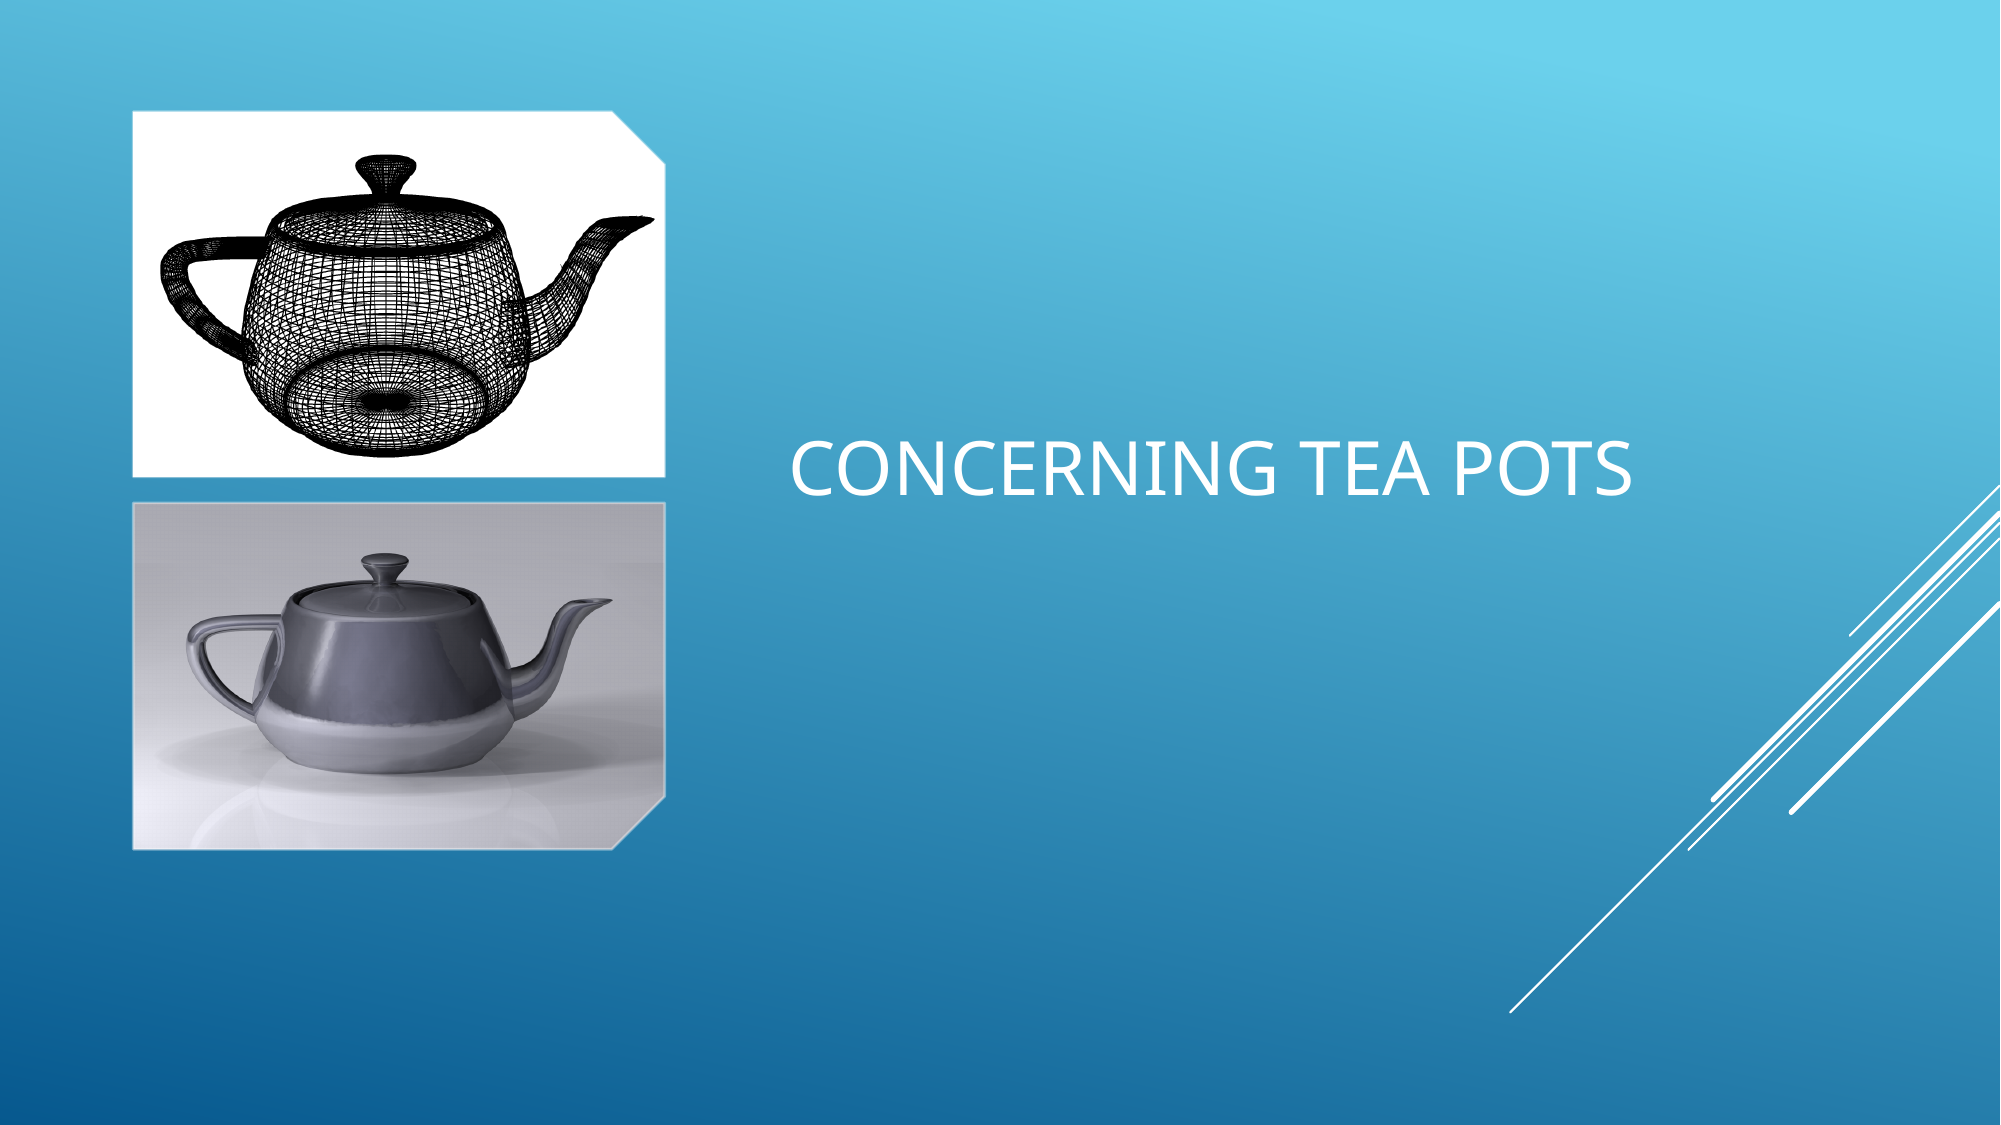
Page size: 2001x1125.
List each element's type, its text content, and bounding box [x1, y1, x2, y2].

picture [133, 502, 665, 850]
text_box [1510, 485, 2000, 1013]
picture [133, 111, 665, 478]
title Concerning tea pots [773, 341, 1980, 589]
